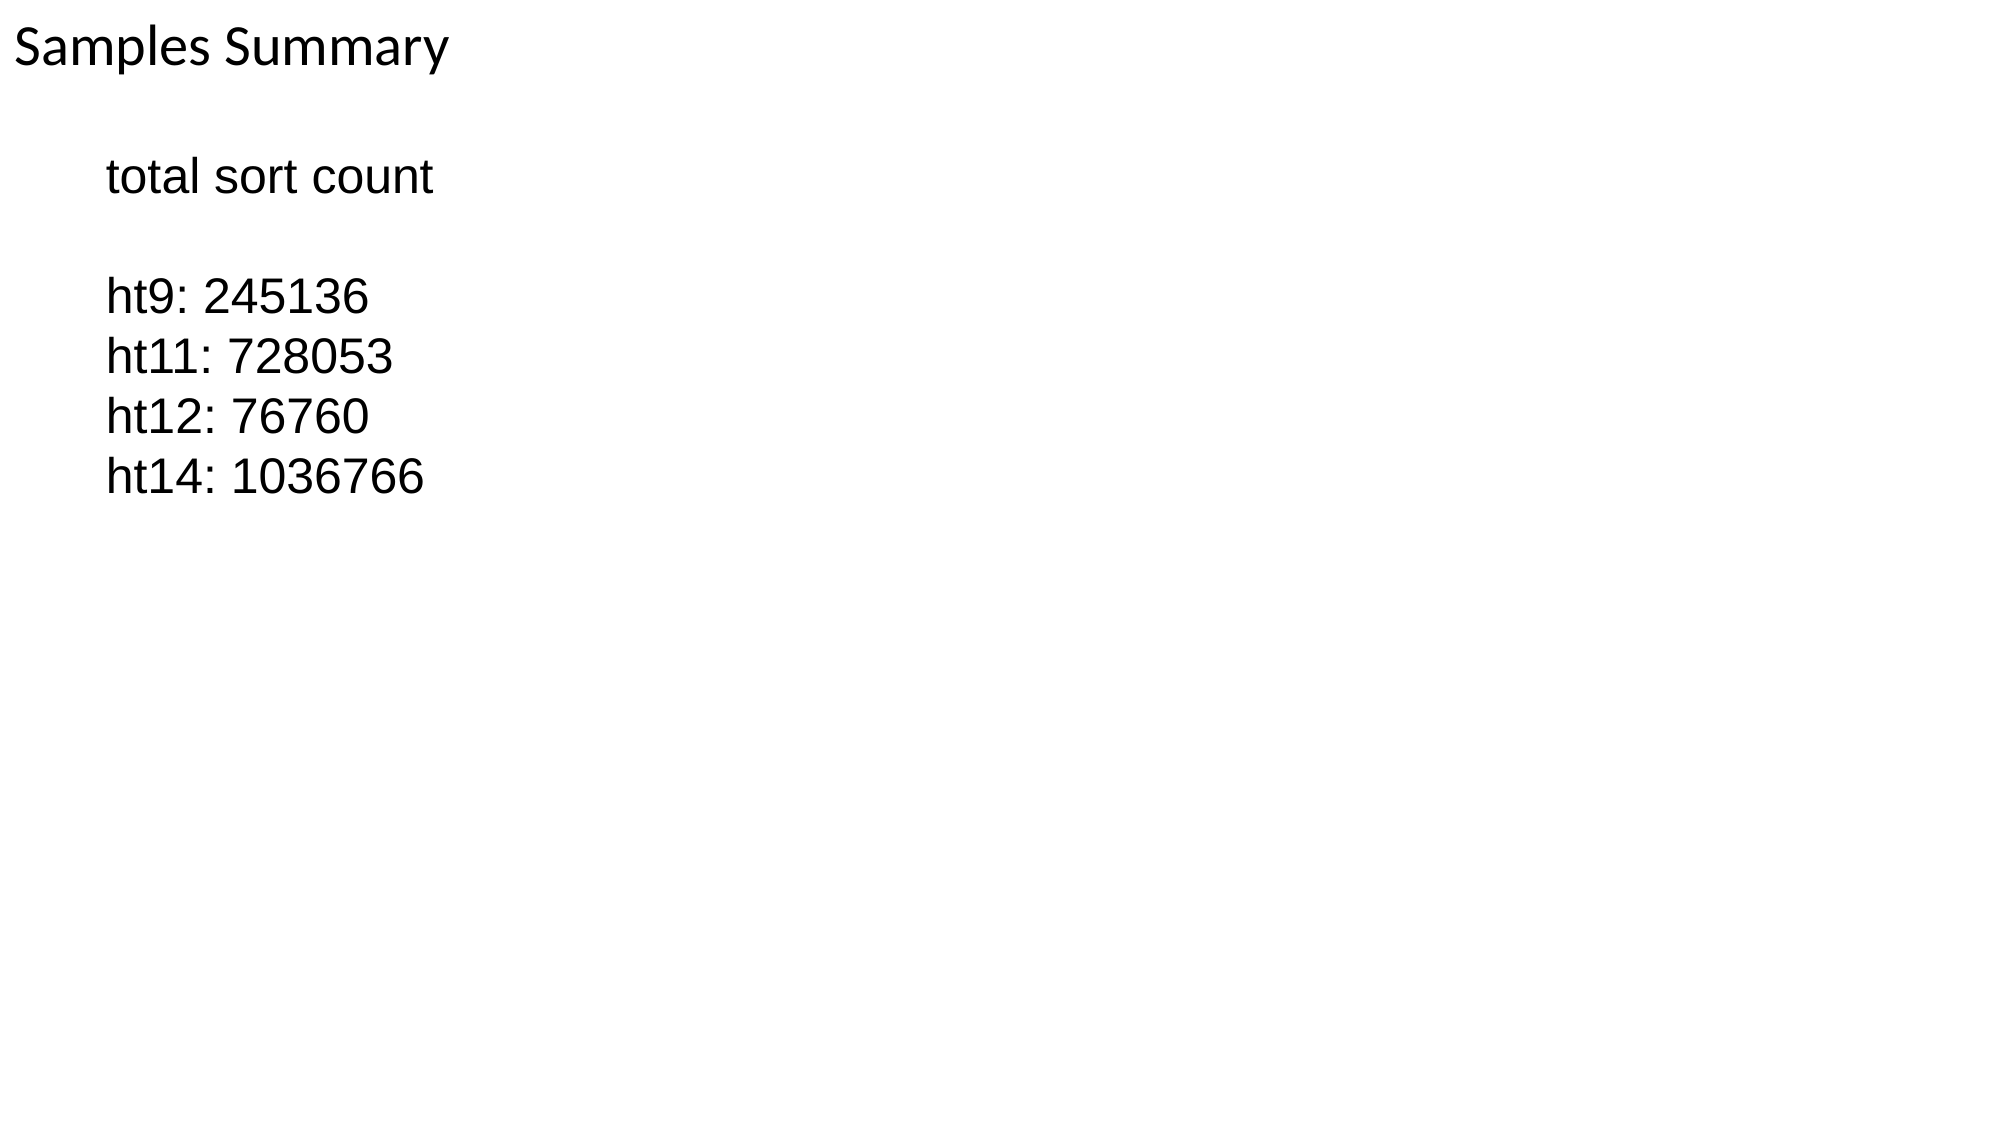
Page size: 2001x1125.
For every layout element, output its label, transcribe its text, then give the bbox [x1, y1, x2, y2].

text_box total sort count ht9: 245136 ht11: 728053 ht12: 76760 ht14: 1036766 [91, 136, 1891, 572]
text_box Samples Summary [0, 0, 1982, 85]
